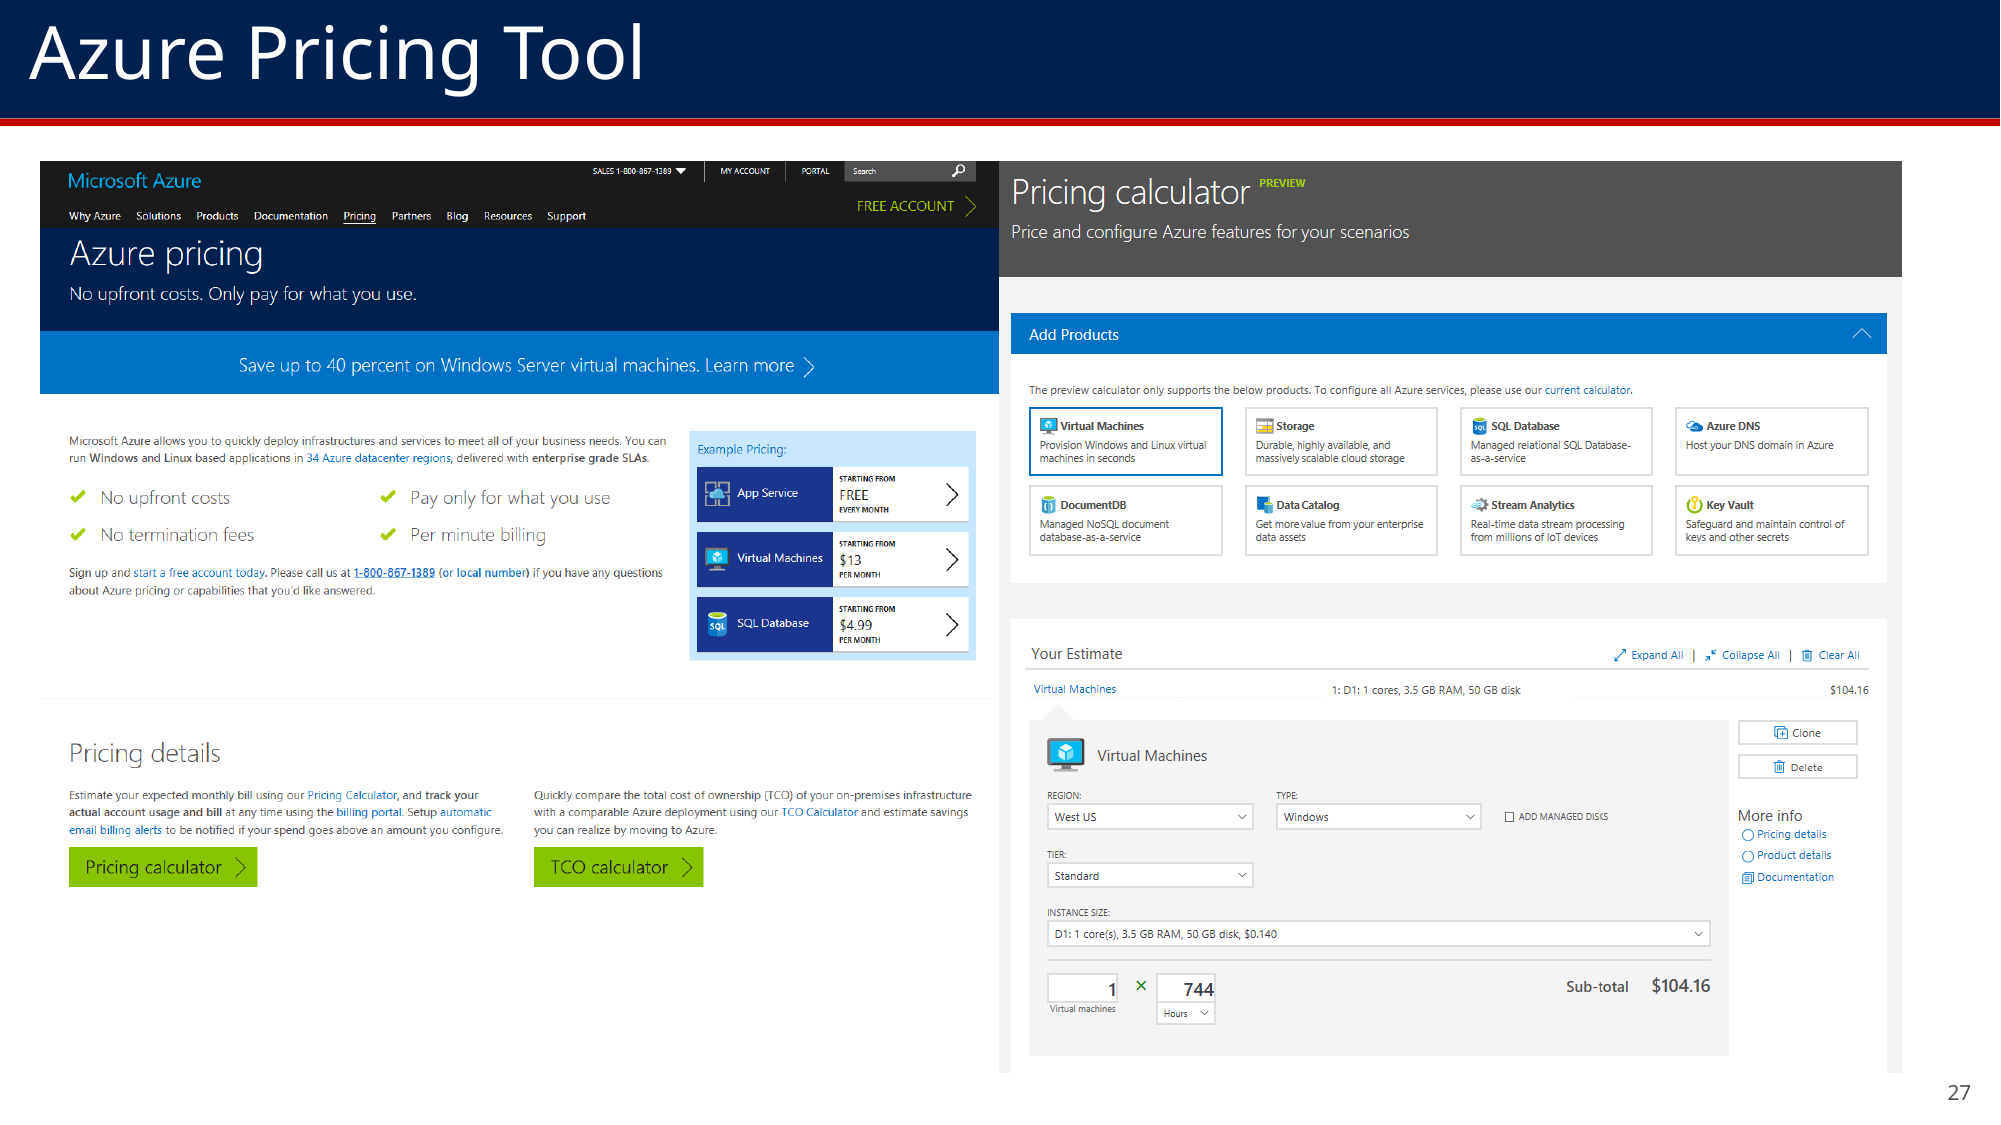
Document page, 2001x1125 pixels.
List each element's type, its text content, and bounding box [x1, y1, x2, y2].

text_box Azure Pricing Tool [0, 0, 2000, 118]
picture [40, 161, 1903, 1073]
text_box 27 [1925, 1072, 1986, 1112]
text_box [0, 118, 2000, 127]
